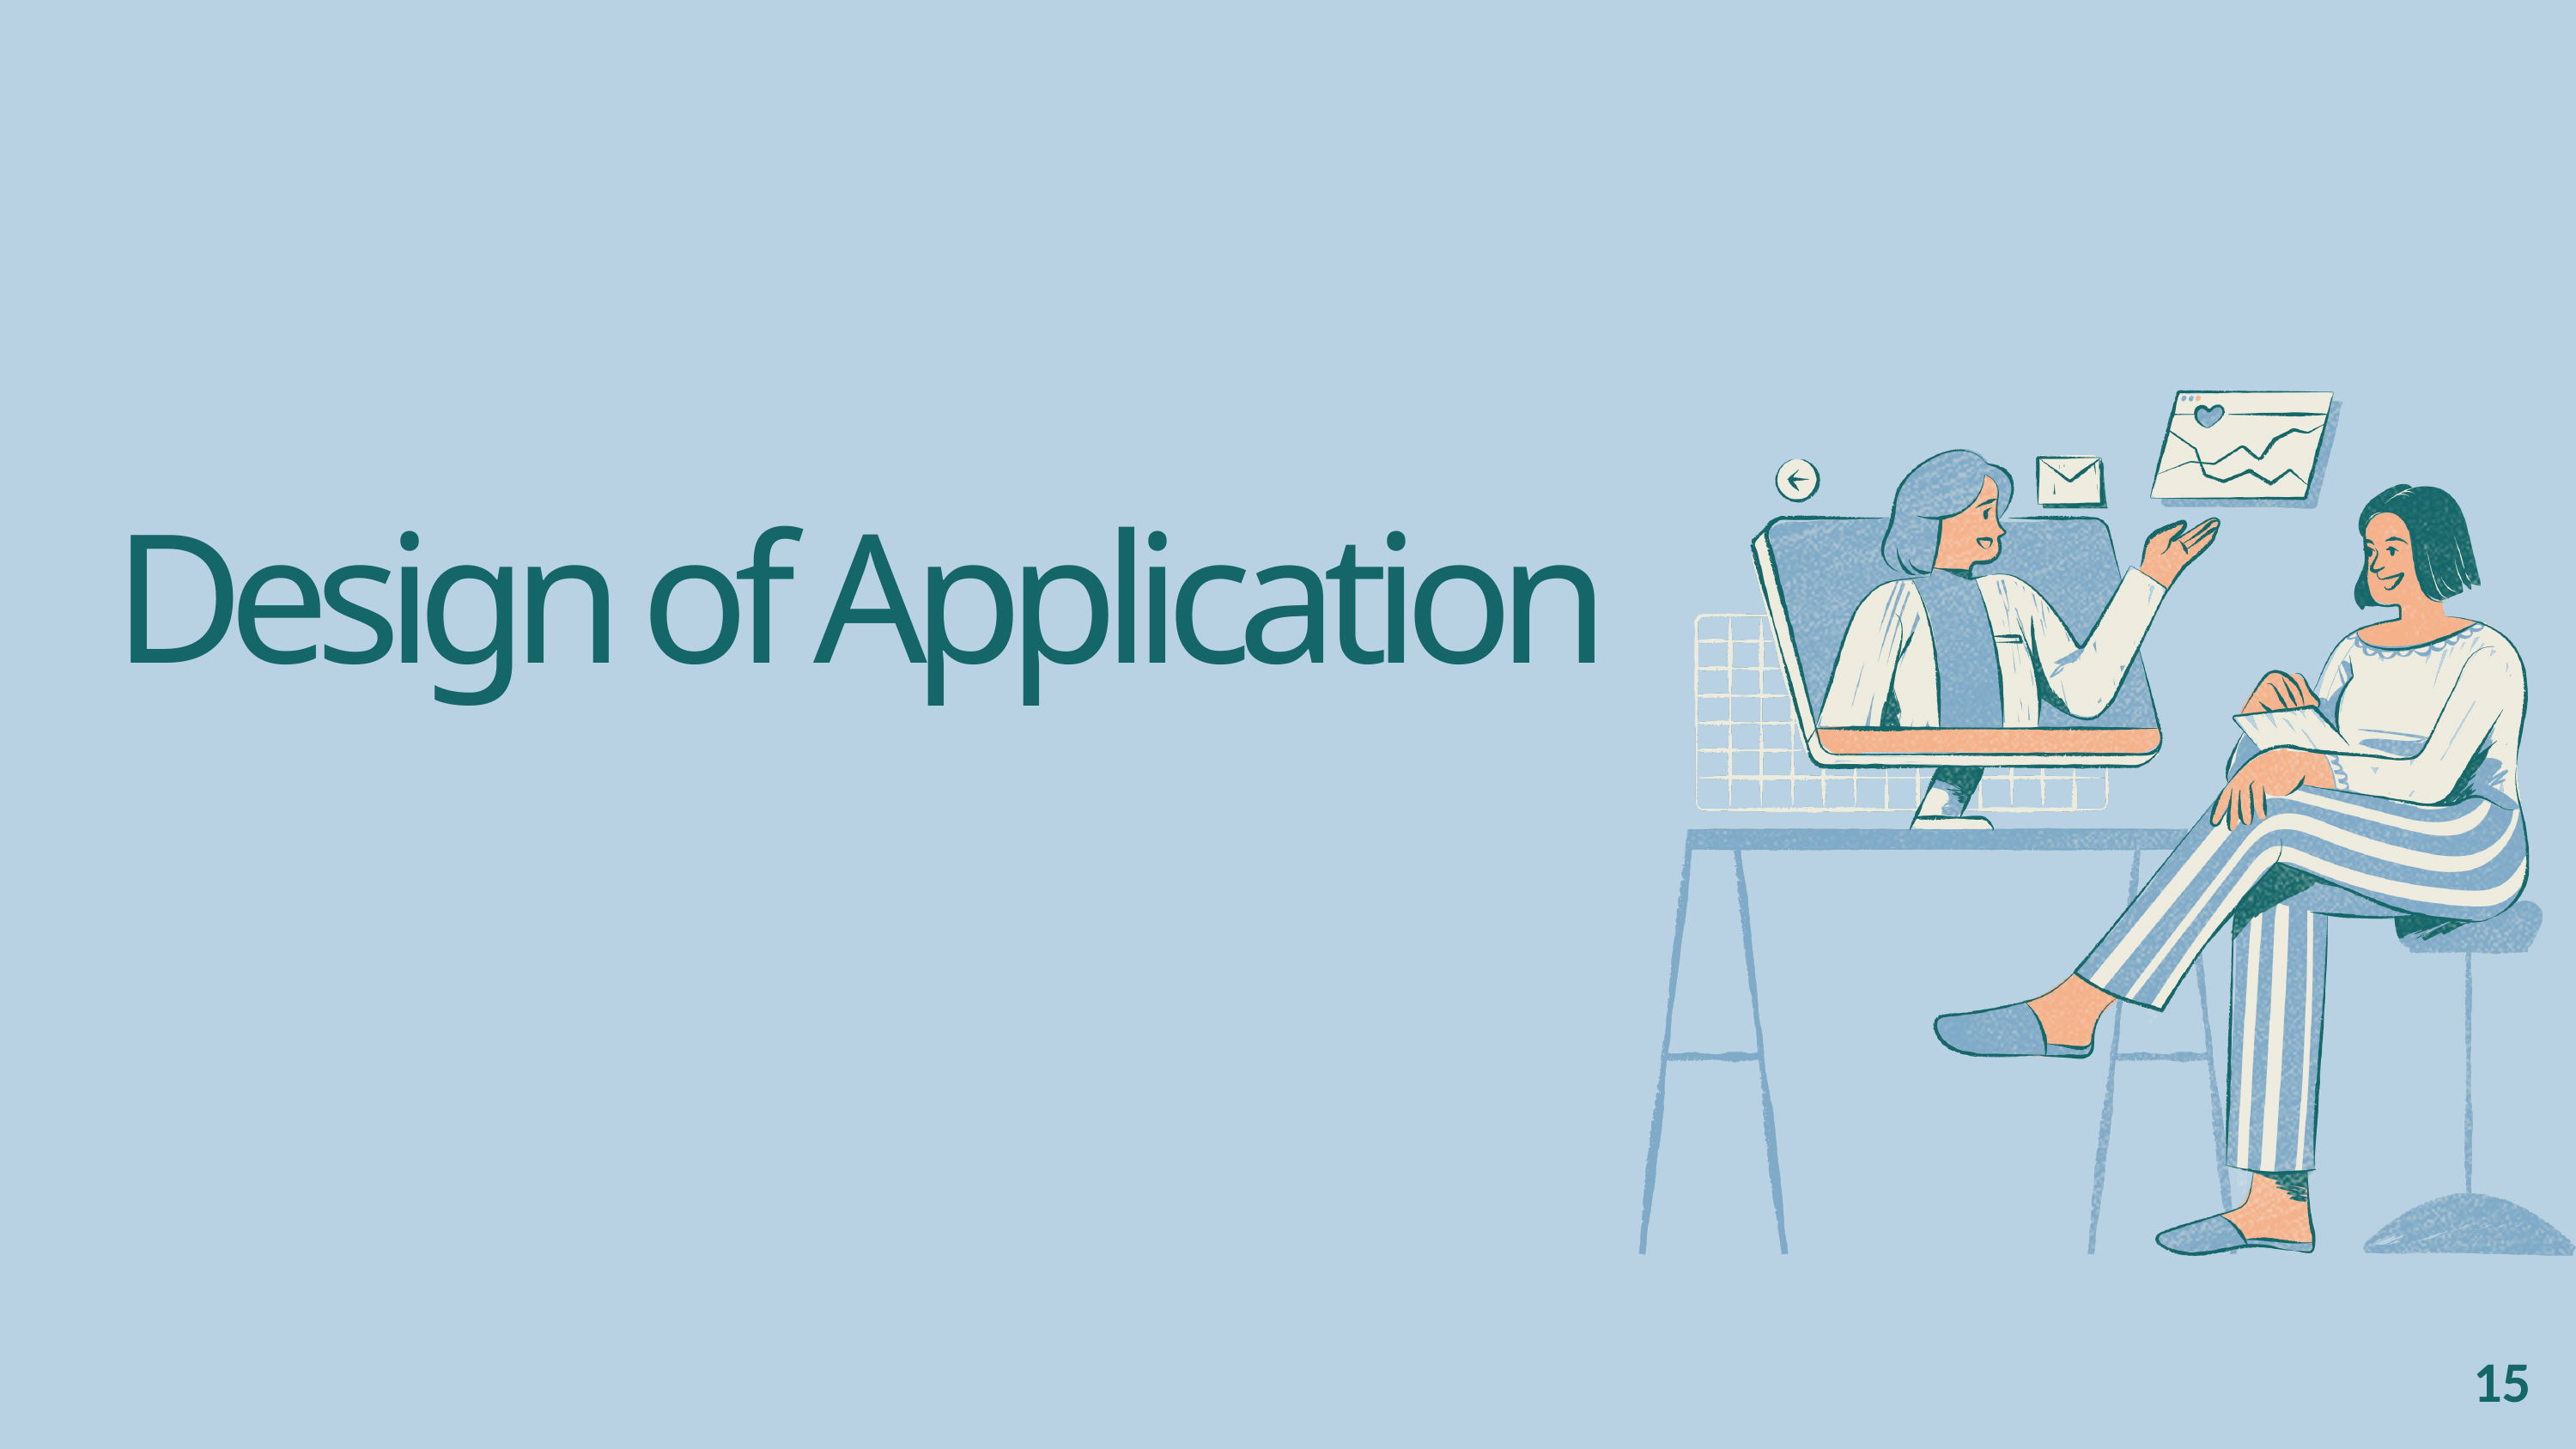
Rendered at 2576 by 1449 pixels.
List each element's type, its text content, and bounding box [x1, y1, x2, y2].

text_box [1638, 389, 2576, 1257]
text_box Design of Application [83, 448, 1639, 700]
slide_number 15 [2426, 1325, 2544, 1434]
